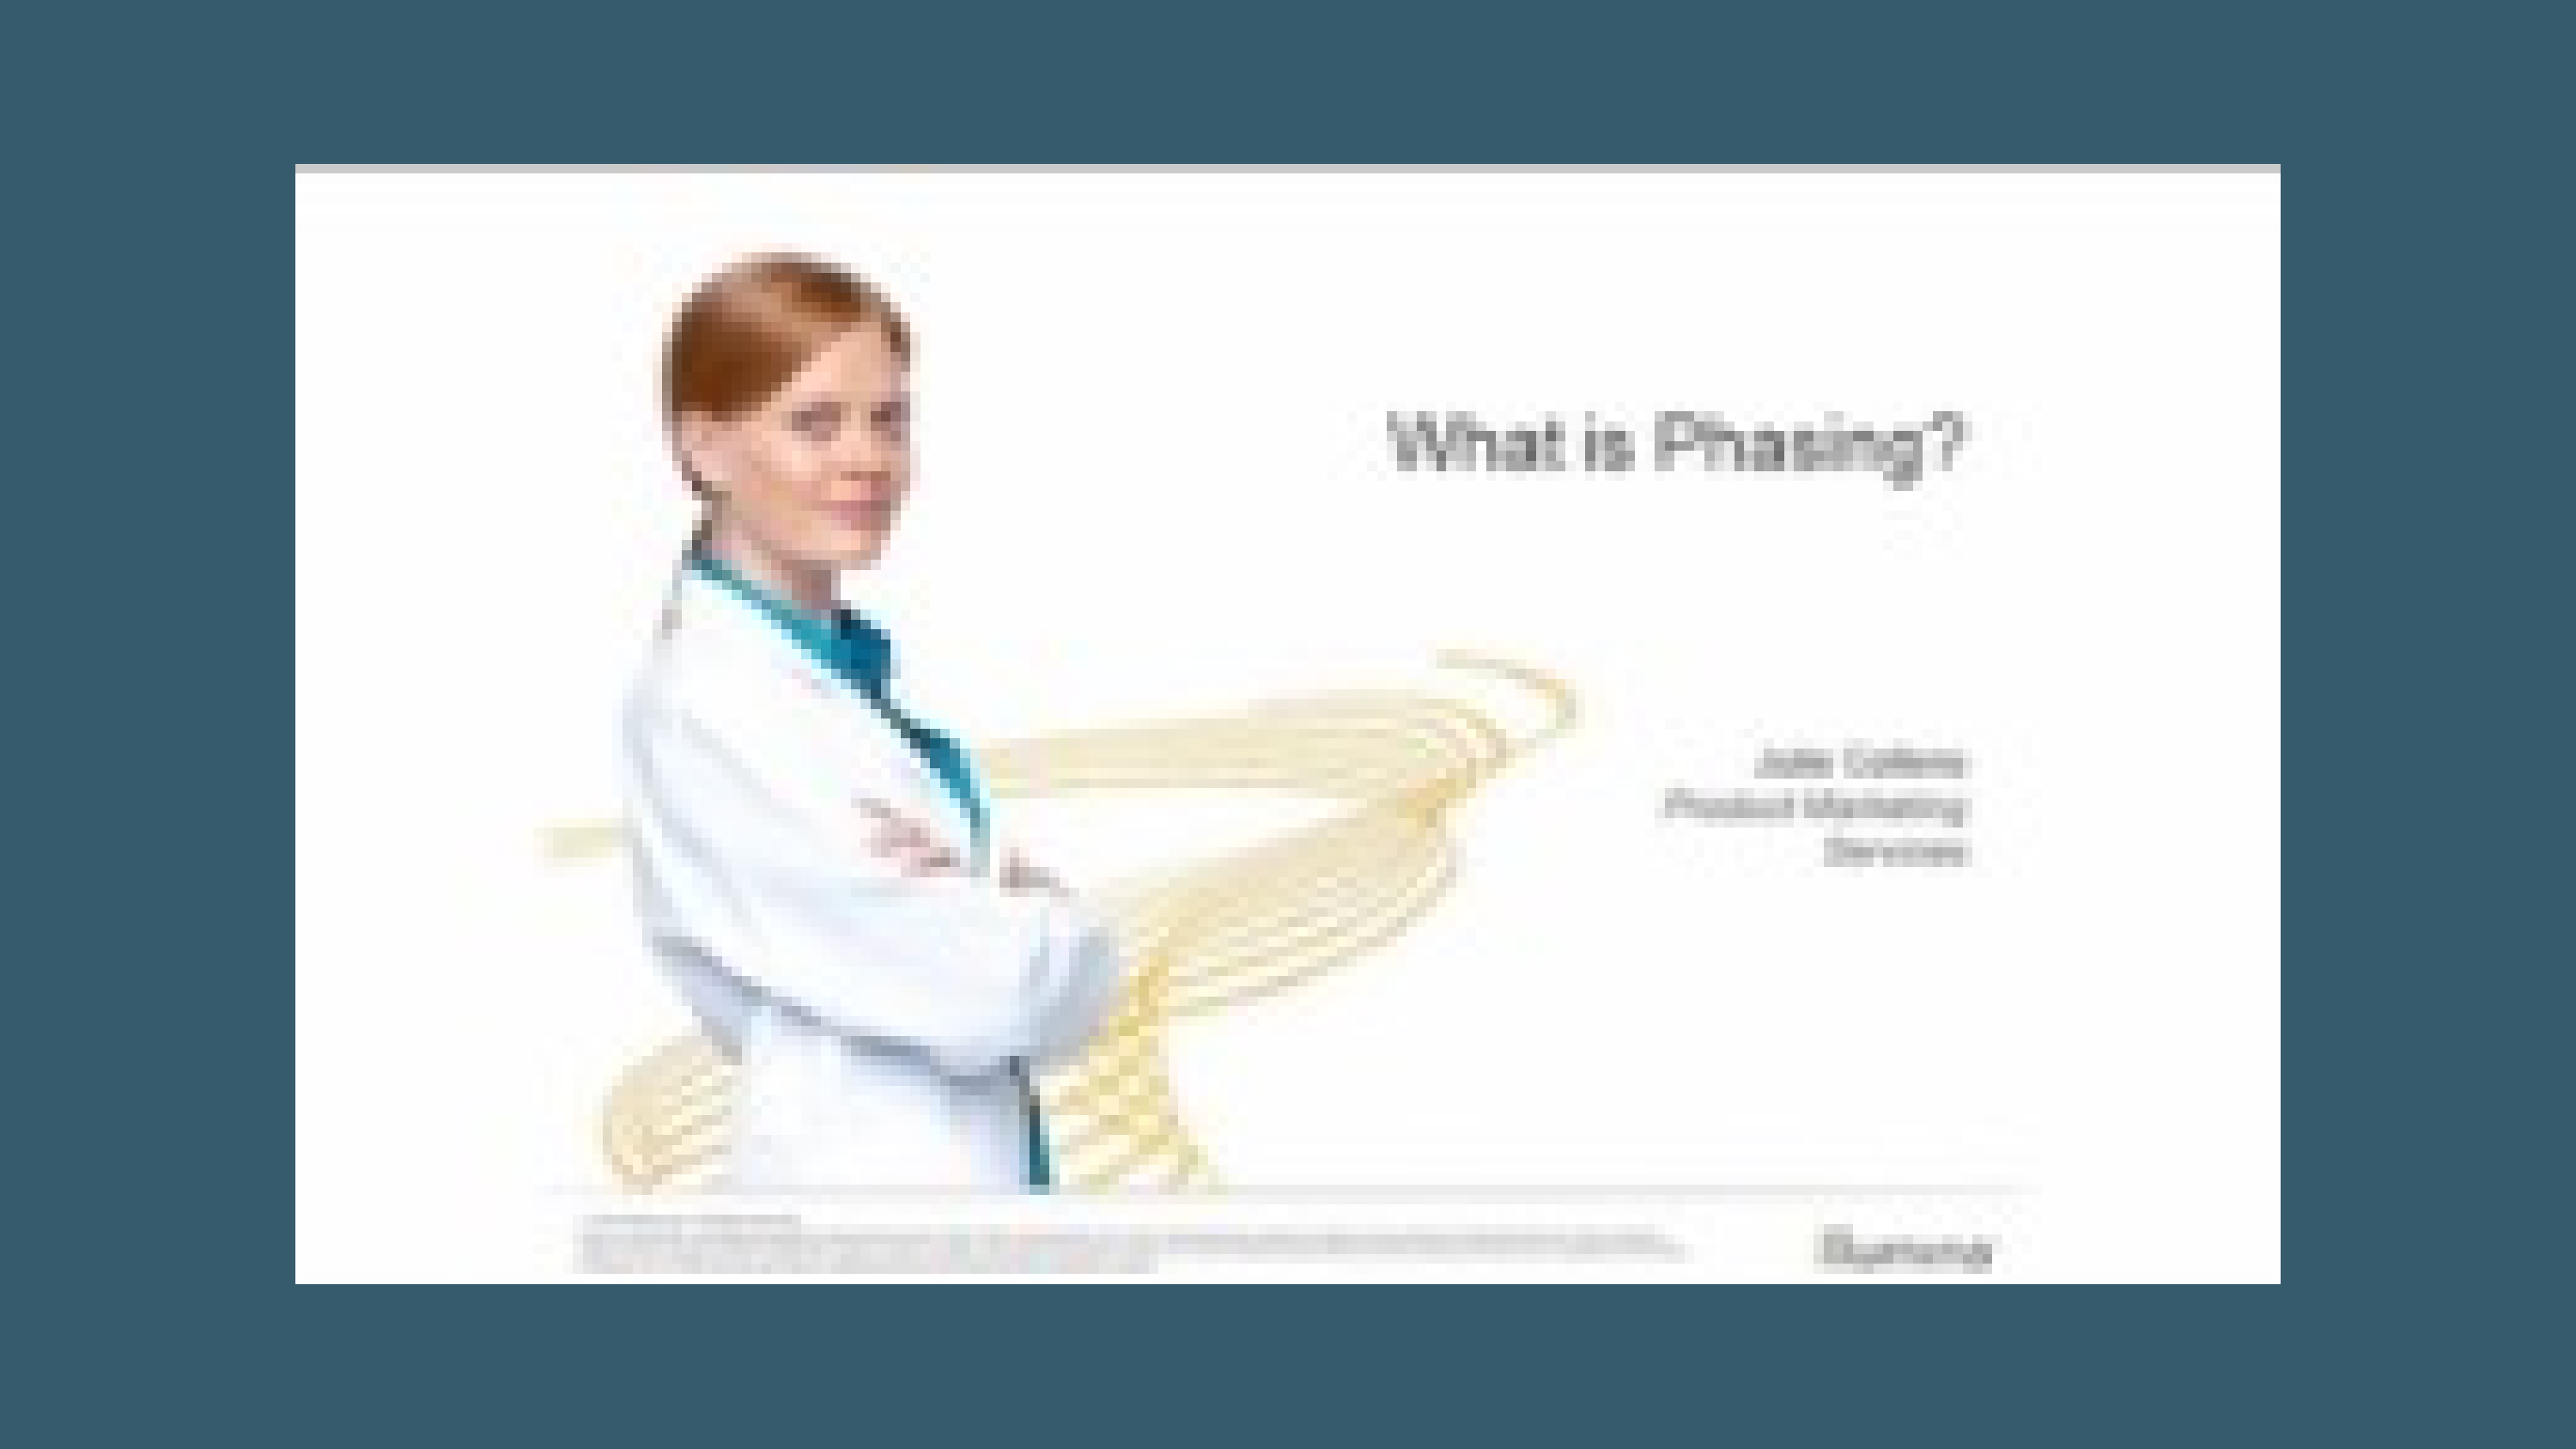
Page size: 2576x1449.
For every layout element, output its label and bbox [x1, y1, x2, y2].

text_box [295, 163, 2281, 1286]
